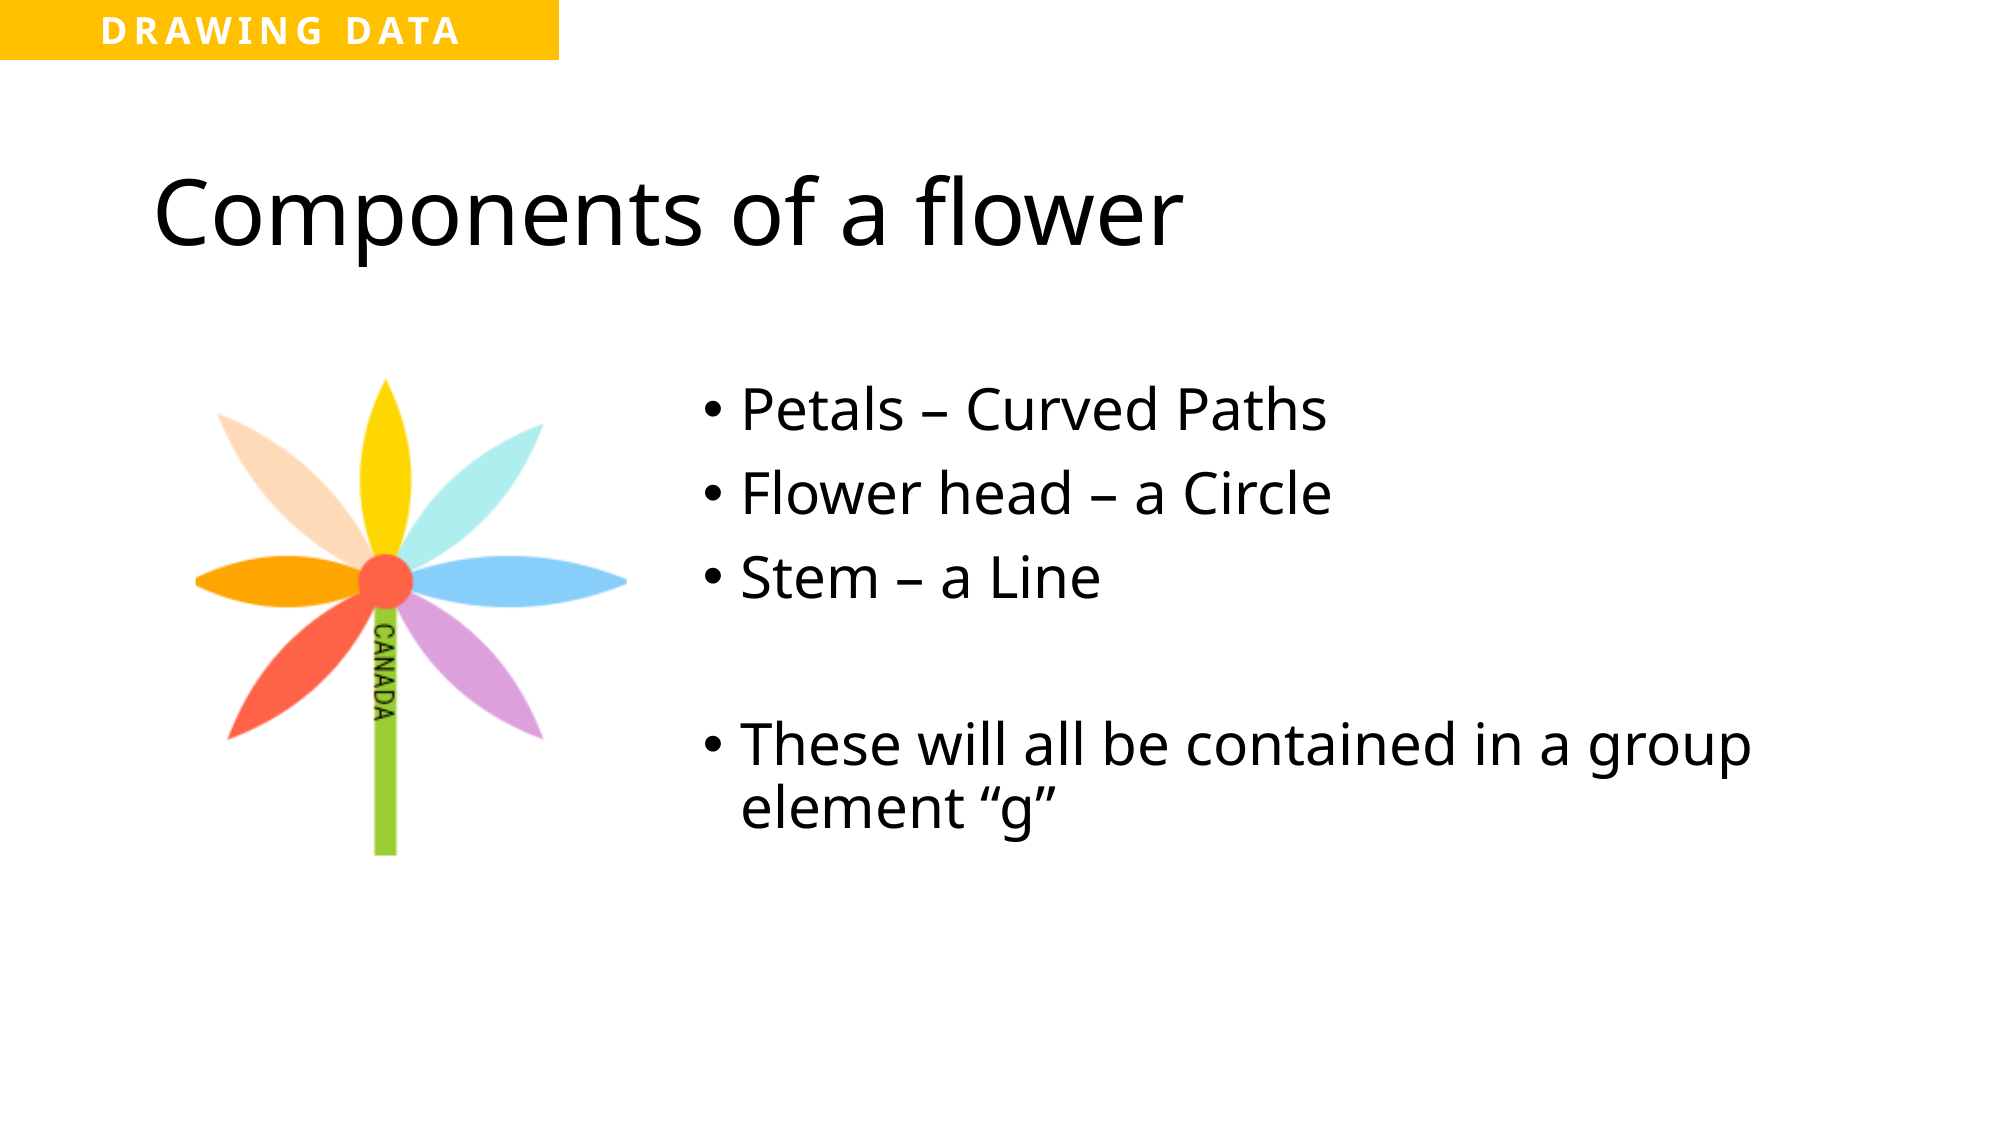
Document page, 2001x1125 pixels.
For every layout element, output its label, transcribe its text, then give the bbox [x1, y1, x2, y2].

picture [195, 372, 627, 899]
title Components of a flower [137, 107, 1863, 325]
list Petals – Curved Paths Flower head – a Circle Stem – a Line These will all be contained in a group element “g” [687, 372, 1863, 1014]
